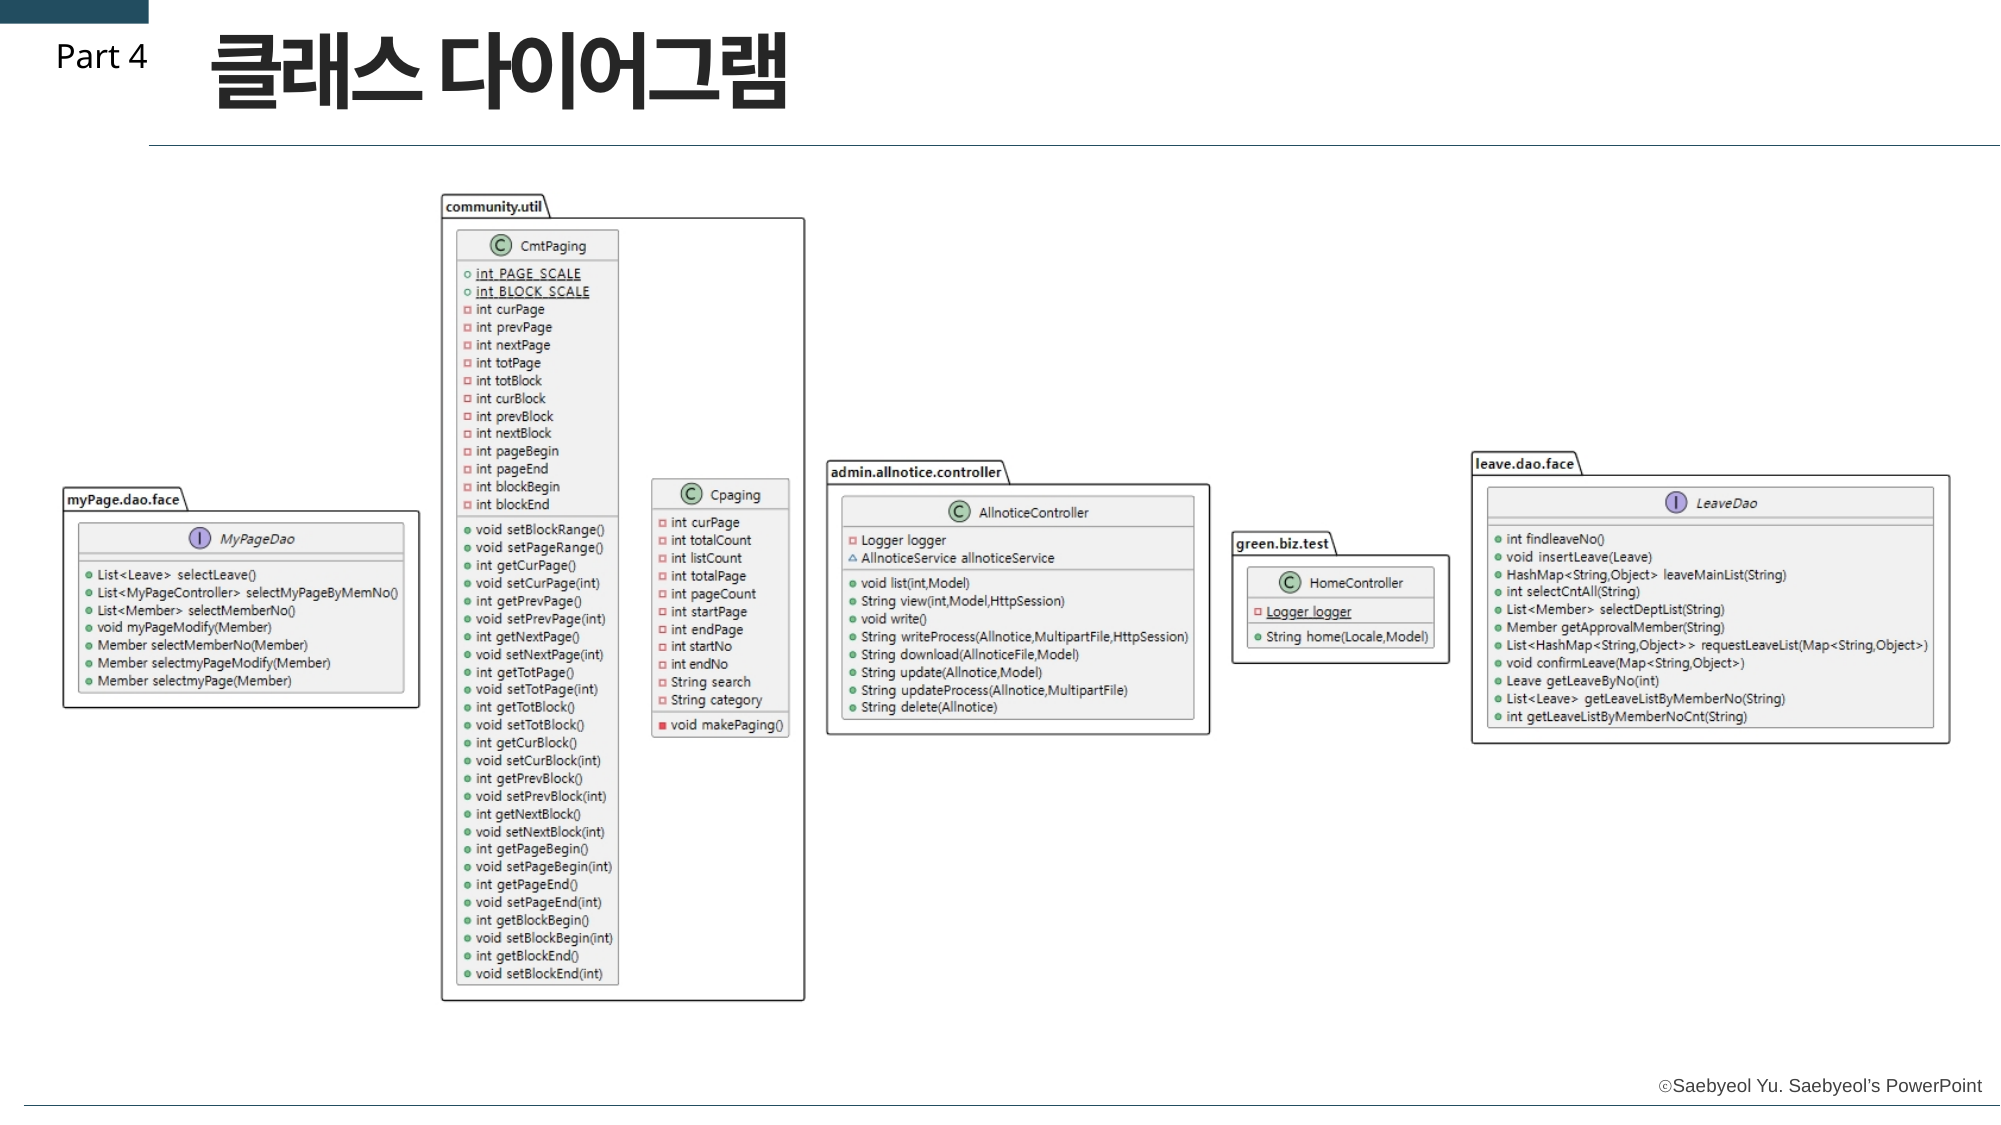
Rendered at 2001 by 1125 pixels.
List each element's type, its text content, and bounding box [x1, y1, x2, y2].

text_box Part 4 [40, 28, 163, 83]
text_box [0, 0, 150, 25]
picture [46, 189, 1958, 1007]
text_box 클래스 다이어그램 [193, 11, 809, 127]
